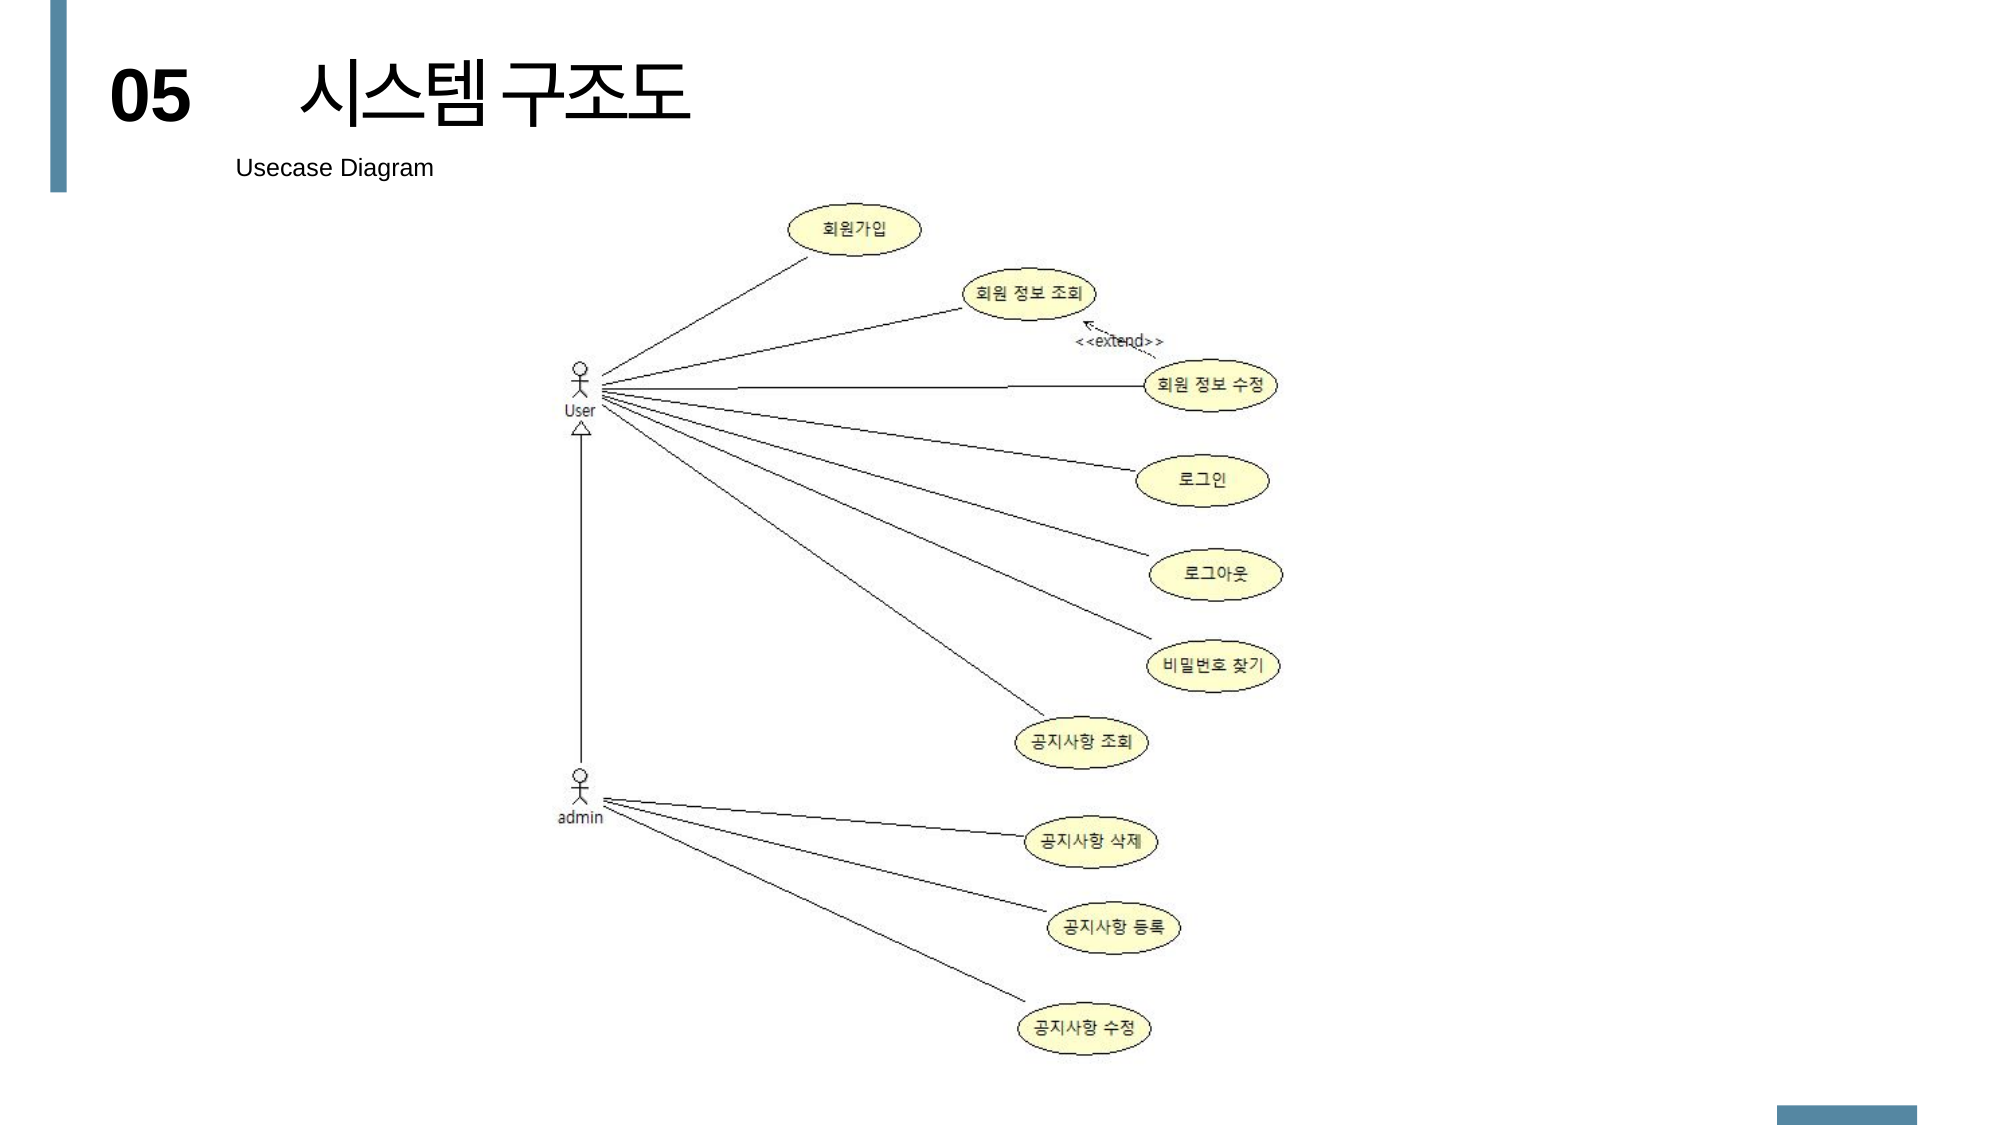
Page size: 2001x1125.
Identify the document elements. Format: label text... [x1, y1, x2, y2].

text_box Usecase Diagram [220, 143, 962, 189]
text_box 시스템 구조도 [282, 39, 710, 143]
text_box [1776, 1104, 1918, 1125]
text_box [49, 0, 68, 193]
text_box 05 [94, 39, 208, 144]
picture [531, 183, 1313, 1084]
